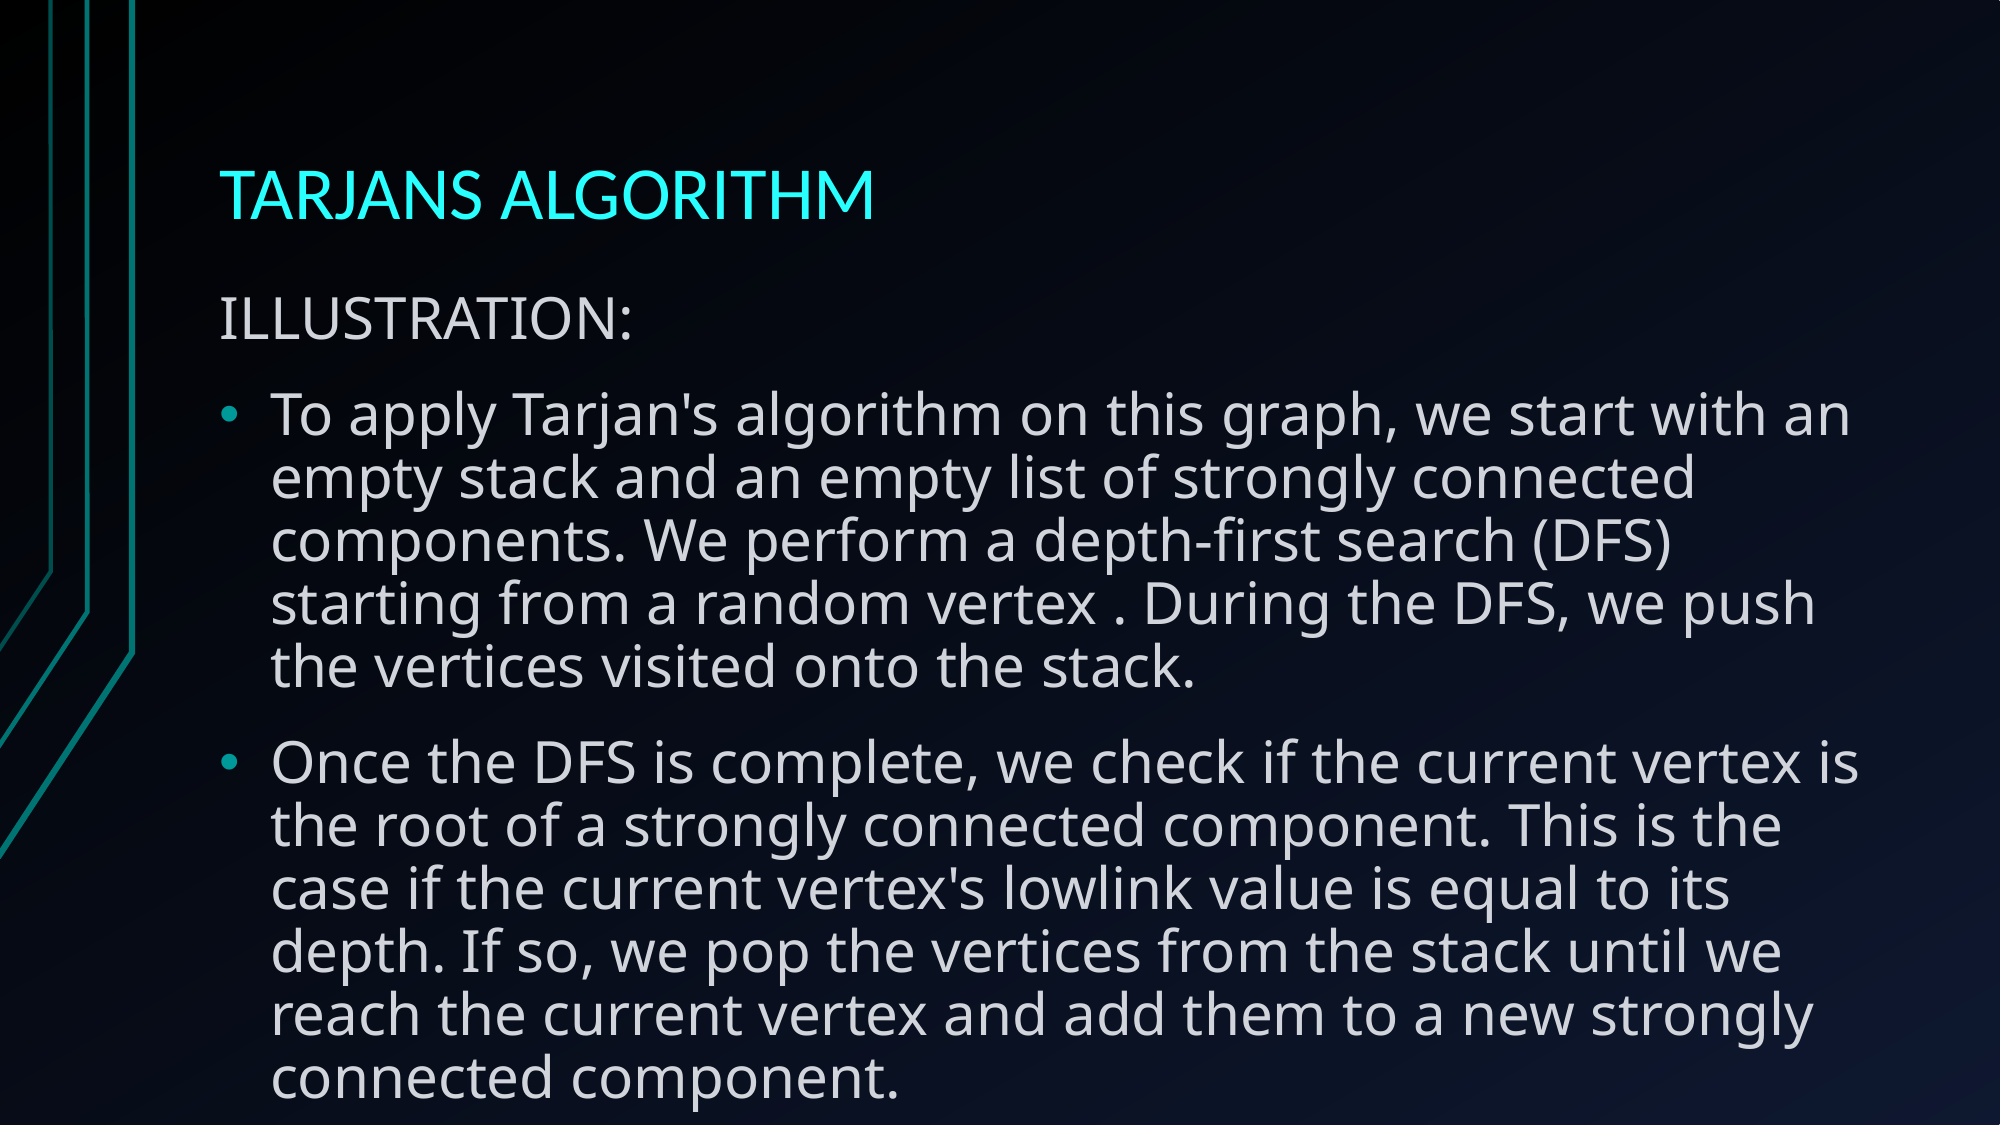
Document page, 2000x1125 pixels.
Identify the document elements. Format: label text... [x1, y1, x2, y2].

list ILLUSTRATION: To apply Tarjan's algorithm on this graph, we start with an empty stack and an empty list of strongly connected components. We perform a depth-first search (DFS) starting from a random vertex . During the DFS, we push the vertices visited onto the stack. Once the DFS is complete, we check if the current vertex is the root of a strongly connected component. This is the case if the current vertex's lowlink value is equal to its depth. If so, we pop the vertices from the stack until we reach the current vertex and add them to a new strongly connected component. [199, 279, 1900, 1012]
title TARJANS ALGORITHM [199, 45, 1900, 246]
